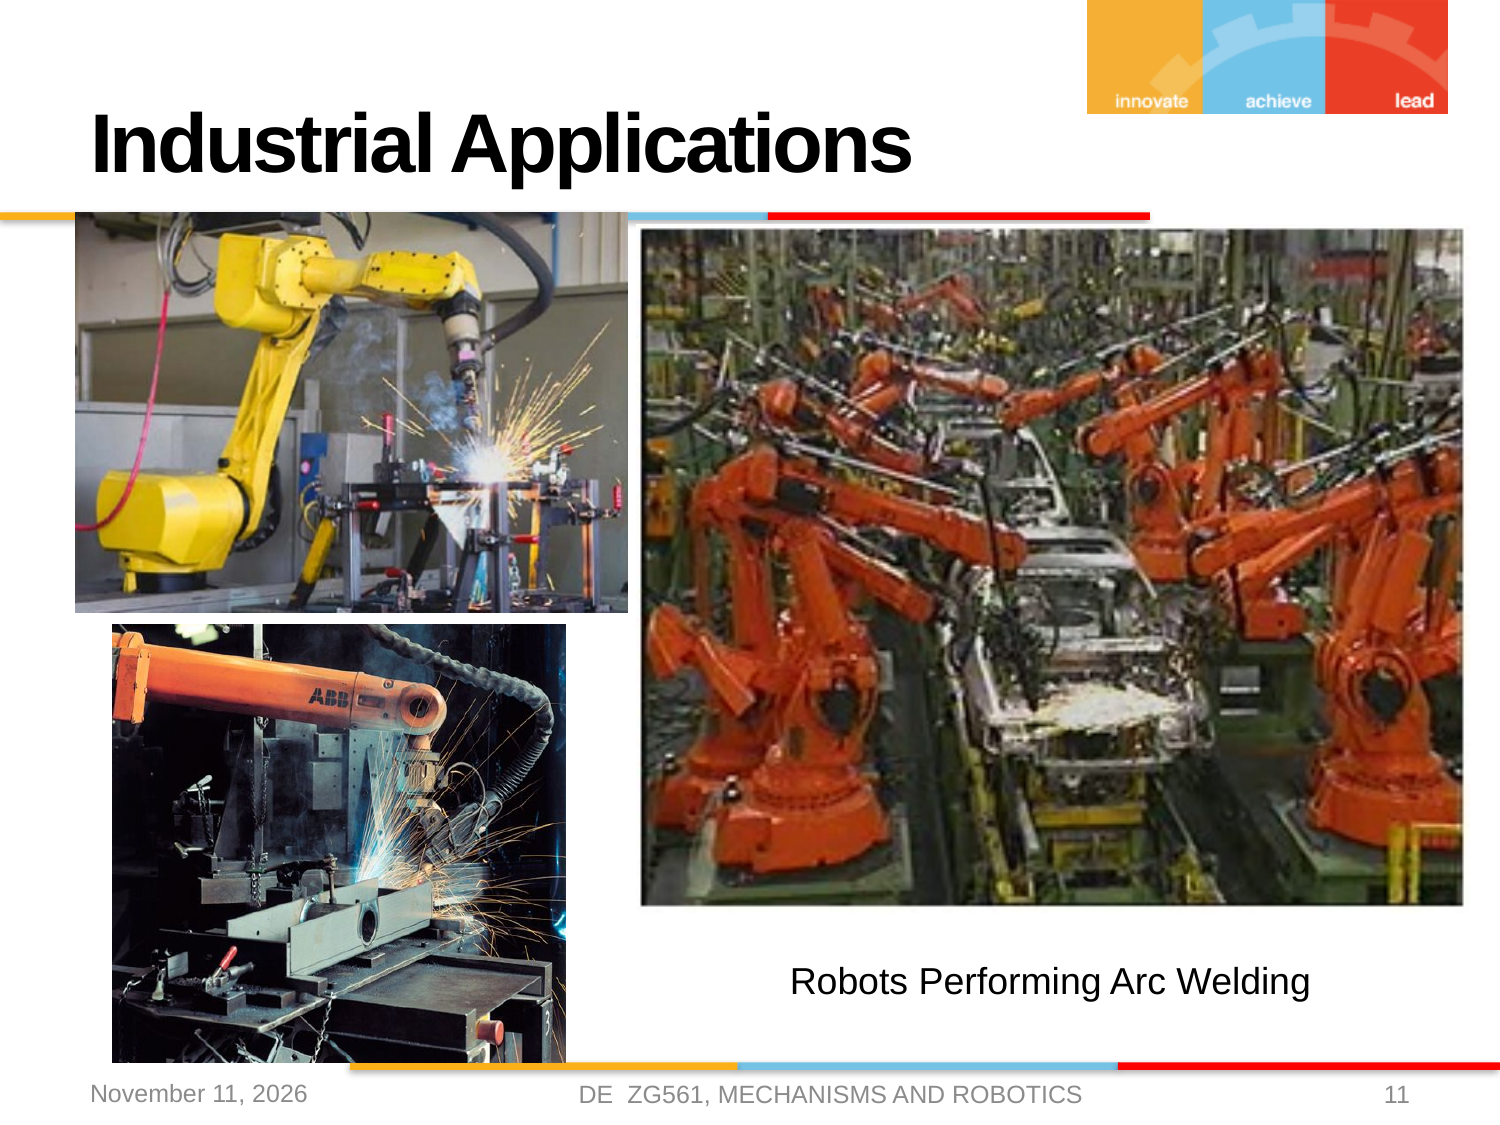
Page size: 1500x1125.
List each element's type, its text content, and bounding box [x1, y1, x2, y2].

picture [1087, 0, 1448, 114]
picture [636, 224, 1470, 913]
slide_number 11 [1250, 1062, 1425, 1125]
text_box Robots Performing Arc Welding [774, 949, 1350, 1010]
picture [74, 212, 628, 613]
title Industrial Applications [75, 45, 1425, 225]
footer DE ZG561, MECHANISMS AND ROBOTICS [474, 1062, 1188, 1125]
picture [112, 624, 567, 1063]
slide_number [75, 1062, 425, 1123]
